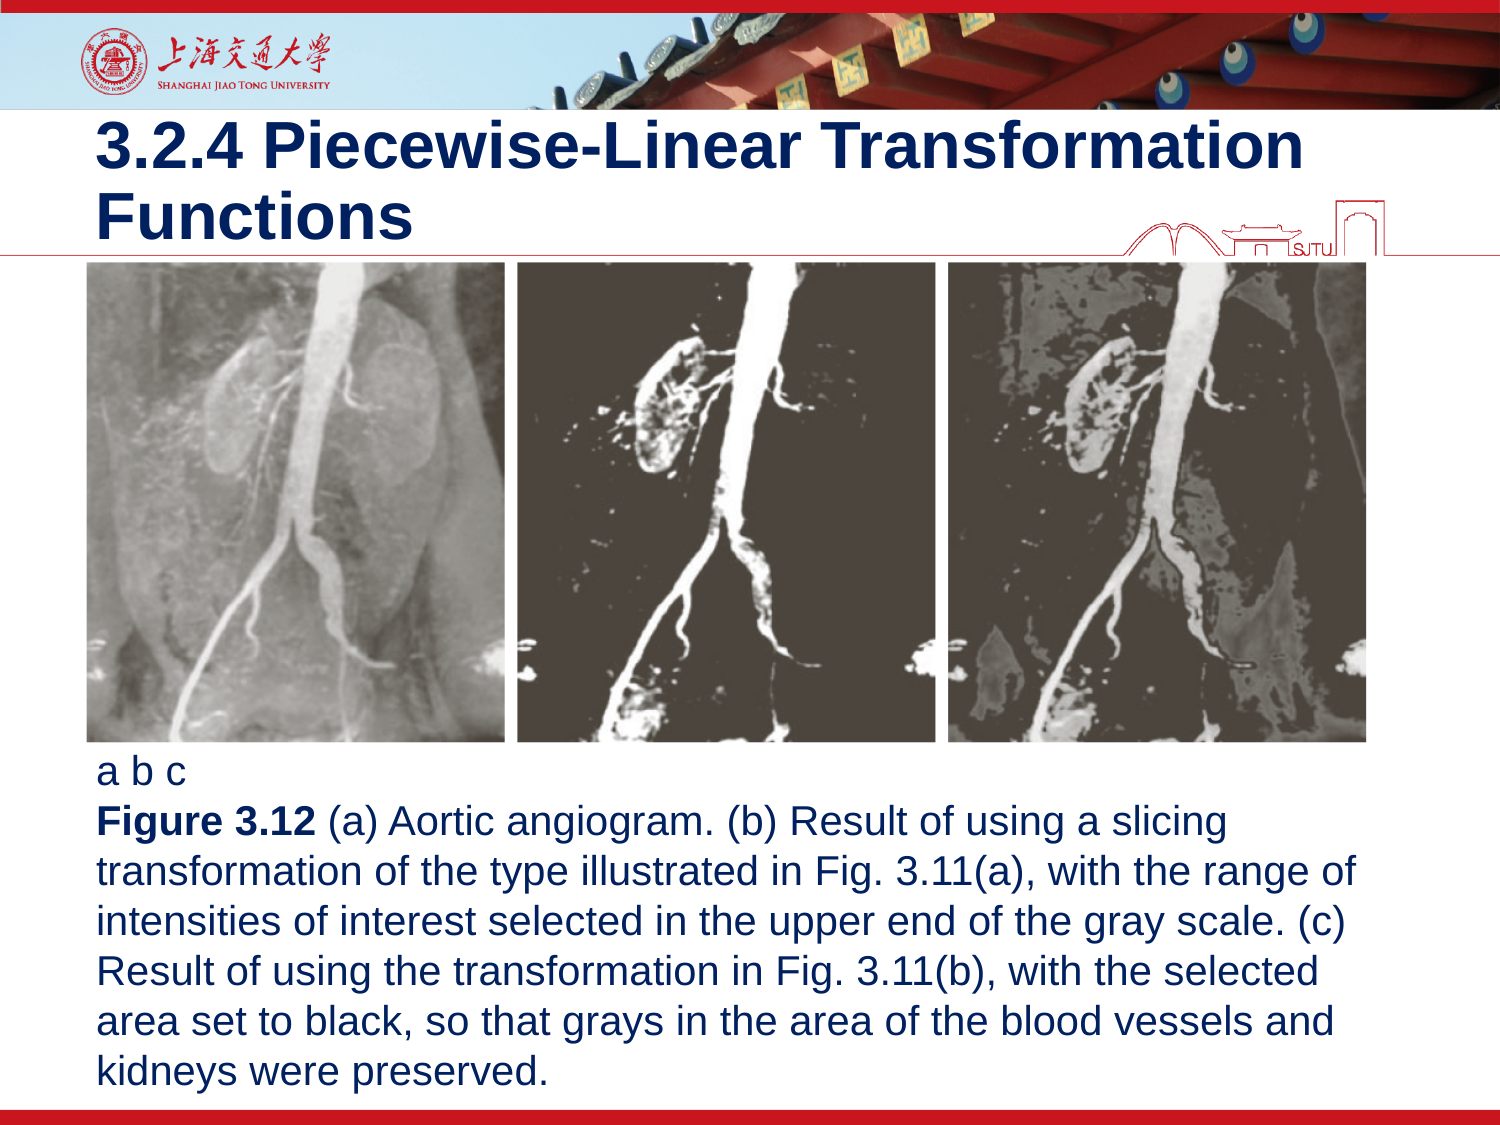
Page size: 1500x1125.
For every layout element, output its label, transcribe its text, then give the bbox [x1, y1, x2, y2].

text_box a b c Figure 3.12 (a) Aortic angiogram. (b) Result of using a slicing transformation of the type illustrated in Fig. 3.11(a), with the range of intensities of interest selected in the upper end of the gray scale. (c) Result of using the transformation in Fig. 3.11(b), with the selected area set to black, so that grays in the area of the blood vessels and kidneys were preserved. [80, 736, 1421, 1045]
picture [80, 259, 1380, 752]
title 3.2.4 Piecewise-Linear Transformation Functions [81, 103, 1455, 254]
picture [0, 200, 1500, 256]
picture [0, 0, 1500, 110]
